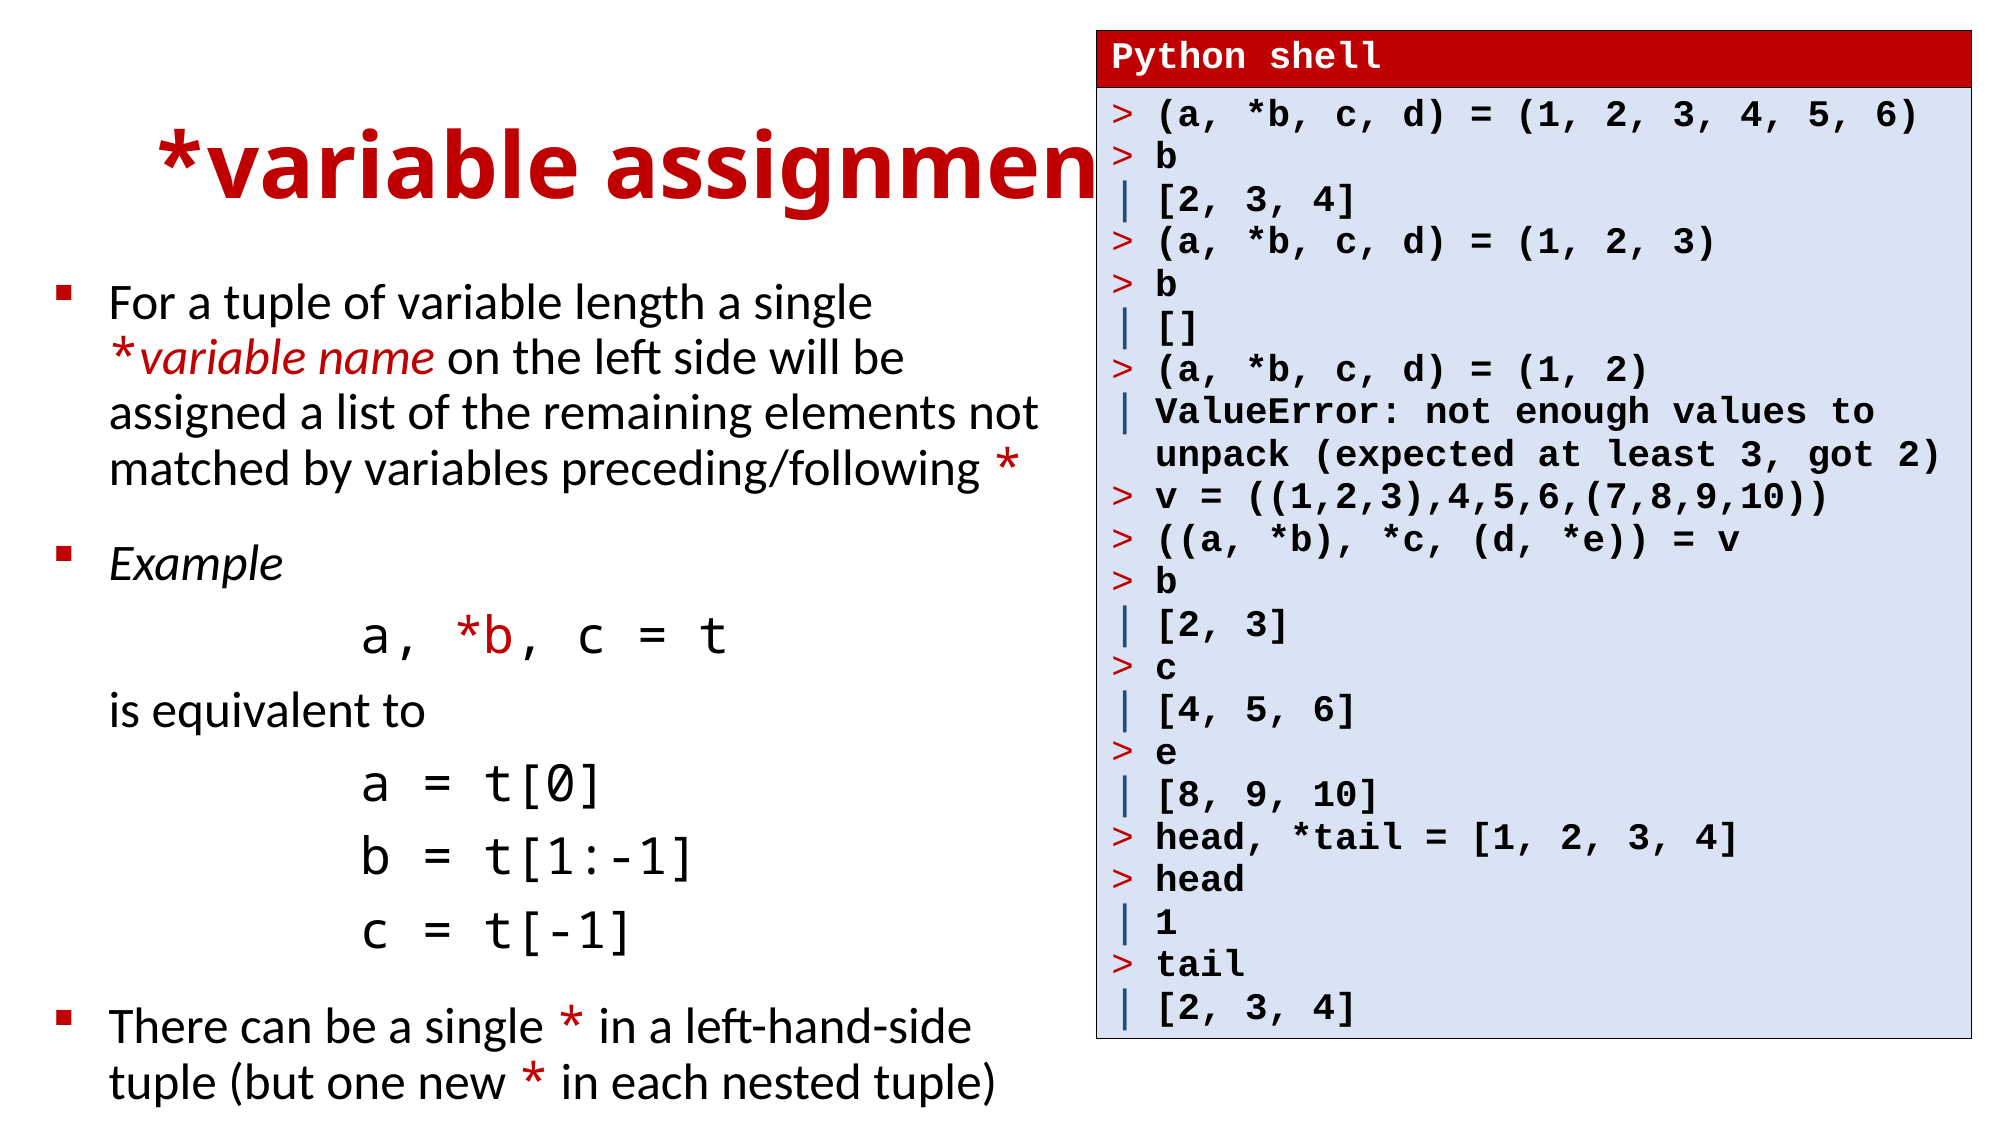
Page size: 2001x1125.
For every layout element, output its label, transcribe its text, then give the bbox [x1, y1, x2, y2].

table_cell (a, *b, c, d) = (1, 2, 3, 4, 5, 6) b [2, 3, 4] (a, *b, c, d) = (1, 2, 3) b [] (a, *b, c, d) = (1, 2) ValueError: not enough values to unpack (expected at least 3, got 2) v = ((1,2,3),4,5,6,(7,8,9,10)) ((a, *b), *c, (d, *e)) = v b [2, 3] c [4, 5, 6] e [8, 9, 10] head, *tail = [1, 2, 3, 4] head 1 tail [2, 3, 4] [1097, 88, 1971, 1038]
table_header Python shell [1097, 31, 1971, 87]
title *variable assignment [137, 59, 1096, 267]
list For a tuple of variable length a single *variable name on the left side will be assigned a list of the remaining elements not matched by variables preceding/following * Example a, *b, c = t is equivalent to a = t[0] b = t[1:-1] c = t[-1] There can be a single * in a left-hand-side tuple (but one new * in each nested tuple) [37, 267, 1097, 1125]
